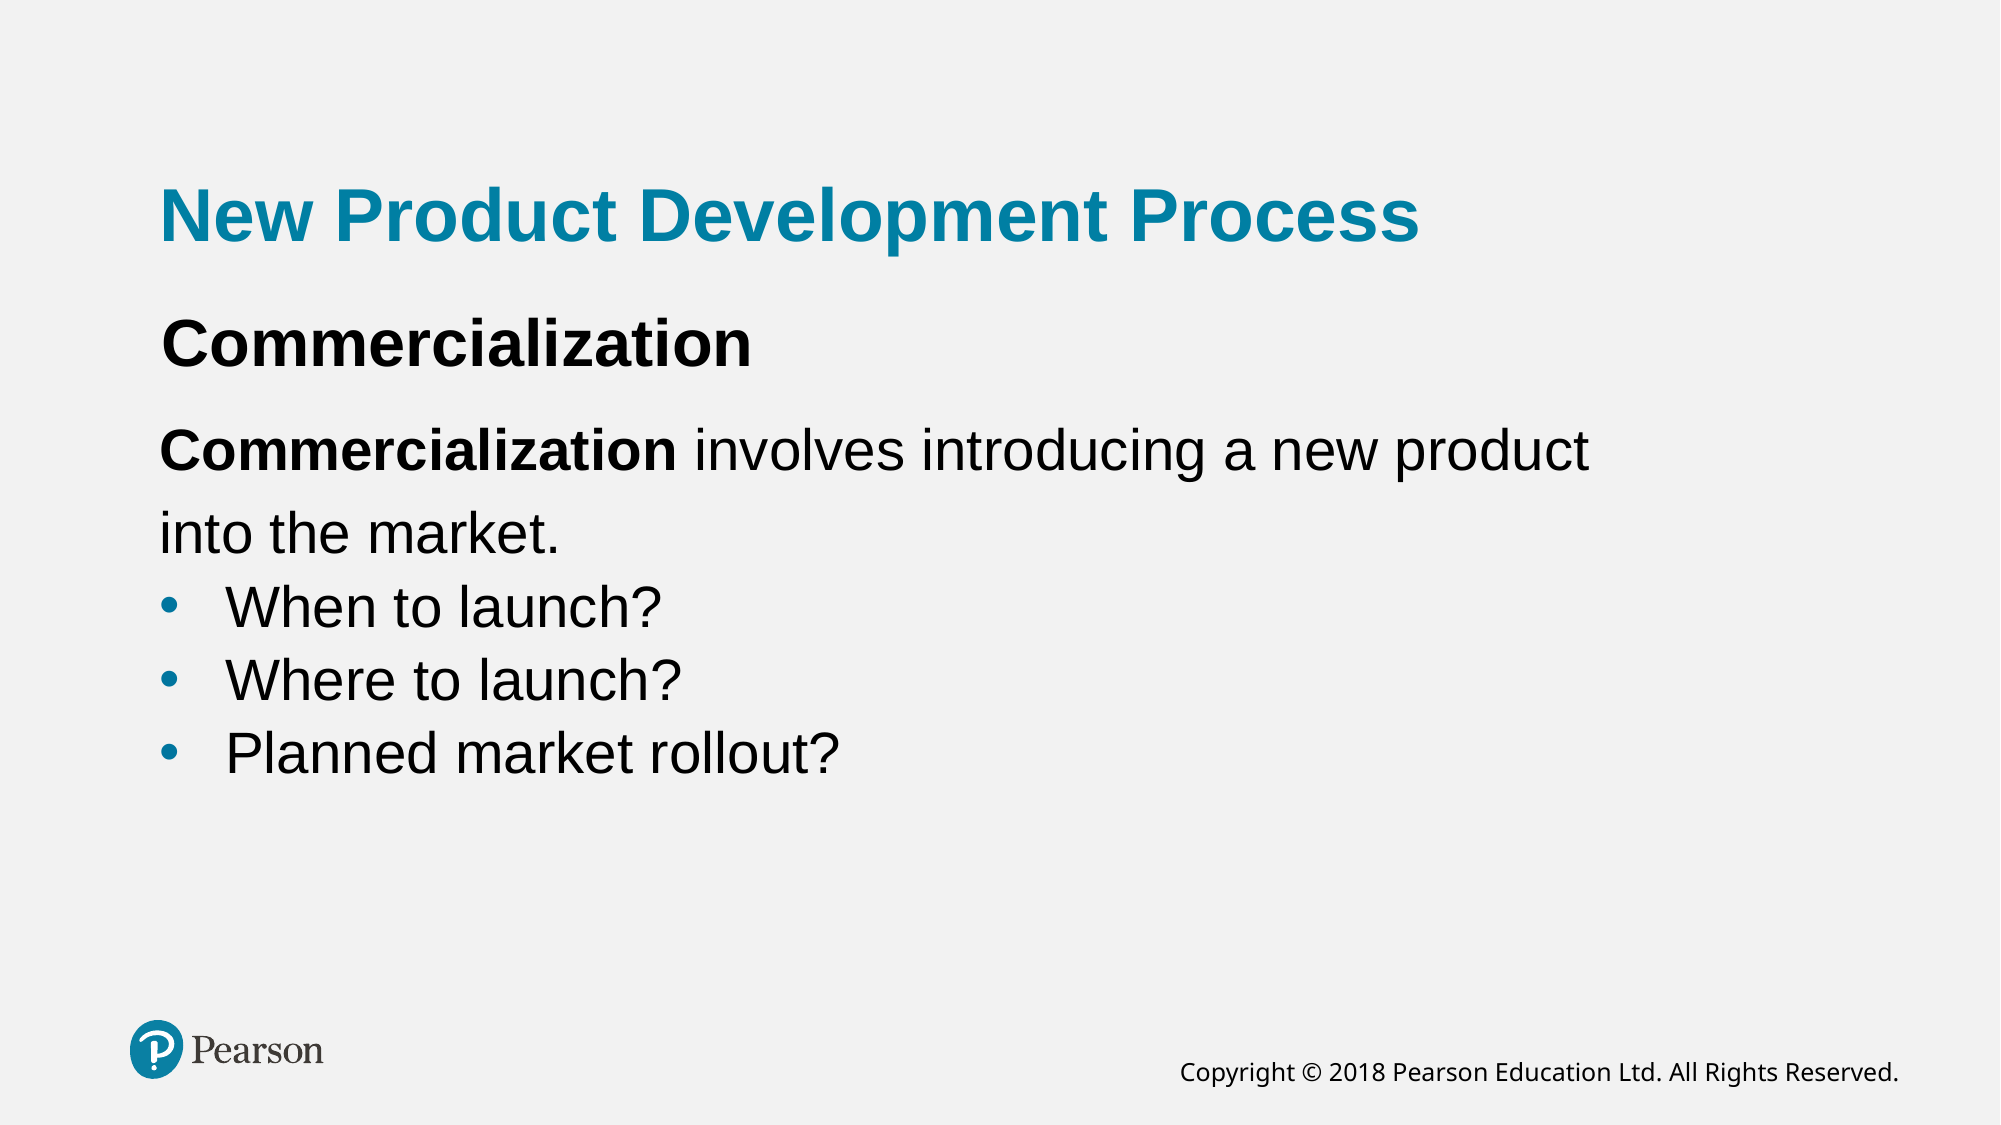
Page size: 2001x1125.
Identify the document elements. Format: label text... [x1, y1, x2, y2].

list Commercialization [146, 301, 1383, 394]
list Commercialization involves introducing a new product into the market. When to launch? Where to launch? Planned market rollout? [144, 412, 1664, 839]
title New Product Development Process [144, 152, 1810, 283]
